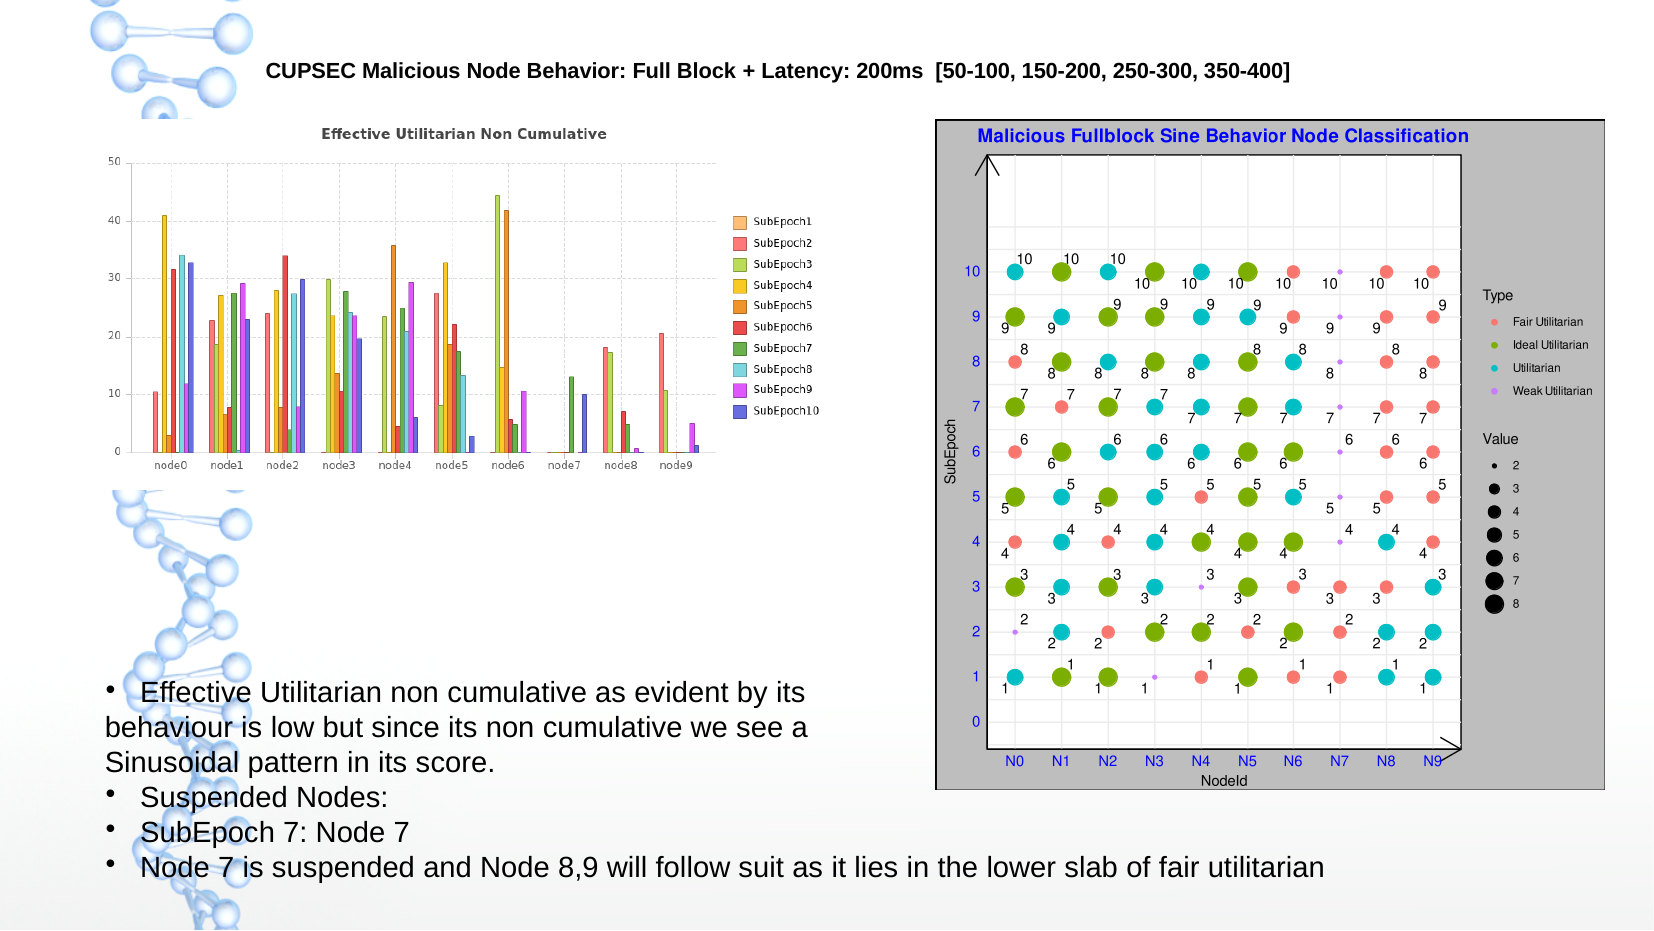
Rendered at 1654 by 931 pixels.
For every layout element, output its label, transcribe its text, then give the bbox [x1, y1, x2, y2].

text_box [120, 510, 675, 585]
picture [0, 0, 1654, 930]
text_box CUPSEC Malicious Node Behavior: Full Block + Latency: 200ms [50-100, 150-200, 250-300, 350-400] [265, 35, 1305, 105]
text_box Effective Utilitarian non cumulative as evident by its behaviour is low but since its non cumulative we see a Sinusoidal pattern in its score. Suspended Nodes: SubEpoch 7: Node 7 Node 7 is suspended and Node 8,9 will follow suit as it lies in the lower slab of fair utilitarian [90, 666, 1470, 900]
